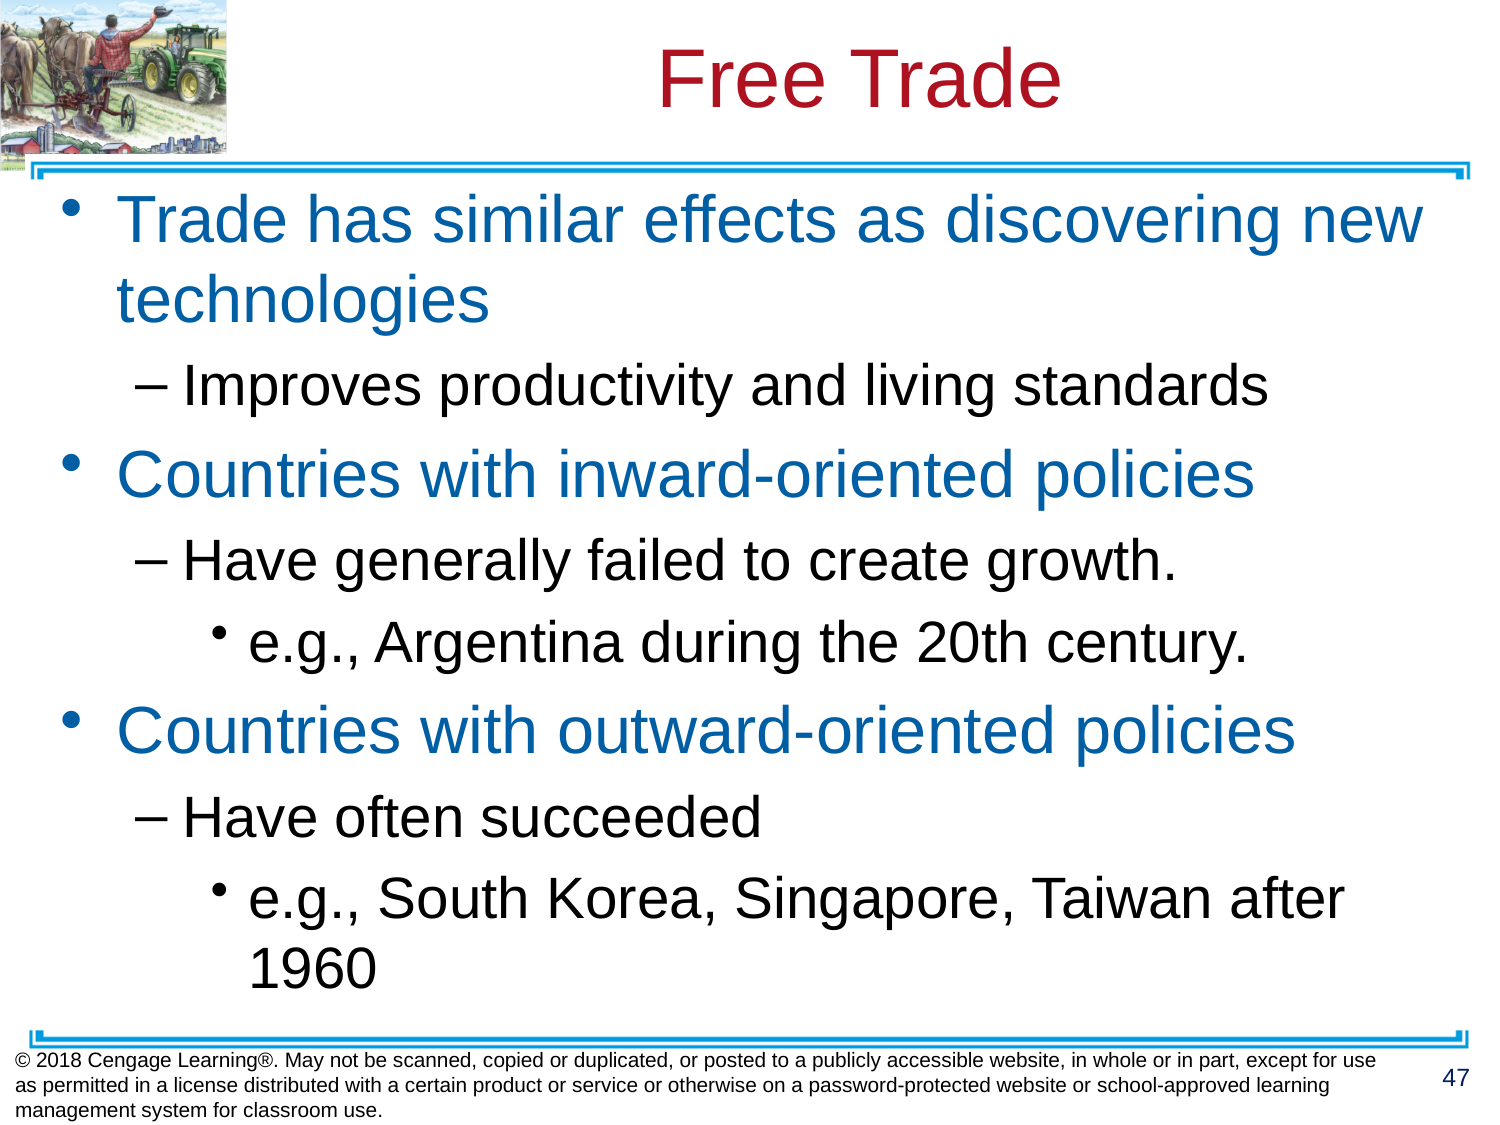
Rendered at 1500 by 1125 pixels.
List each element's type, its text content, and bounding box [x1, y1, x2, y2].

slide_number 47 [1412, 1052, 1500, 1117]
picture [25, 1024, 45, 1043]
picture [0, 0, 1475, 186]
list Trade has similar effects as discovering new technologies Improves productivity and living standards Countries with inward-oriented policies Have generally failed to create growth. e.g., Argentina during the 20th century. Countries with outward-oriented policies Have often succeeded e.g., South Korea, Singapore, Taiwan after 1960 [45, 168, 1455, 1055]
title Free Trade [219, 16, 1500, 158]
picture [1455, 1024, 1475, 1053]
footer © 2018 Cengage Learning®. May not be scanned, copied or duplicated, or posted to a publicly accessible website, in whole or in part, except for use as permitted in a license distributed with a certain product or service or otherwise on a password-protected website or school-approved learning management system for classroom use. [0, 1043, 1412, 1125]
